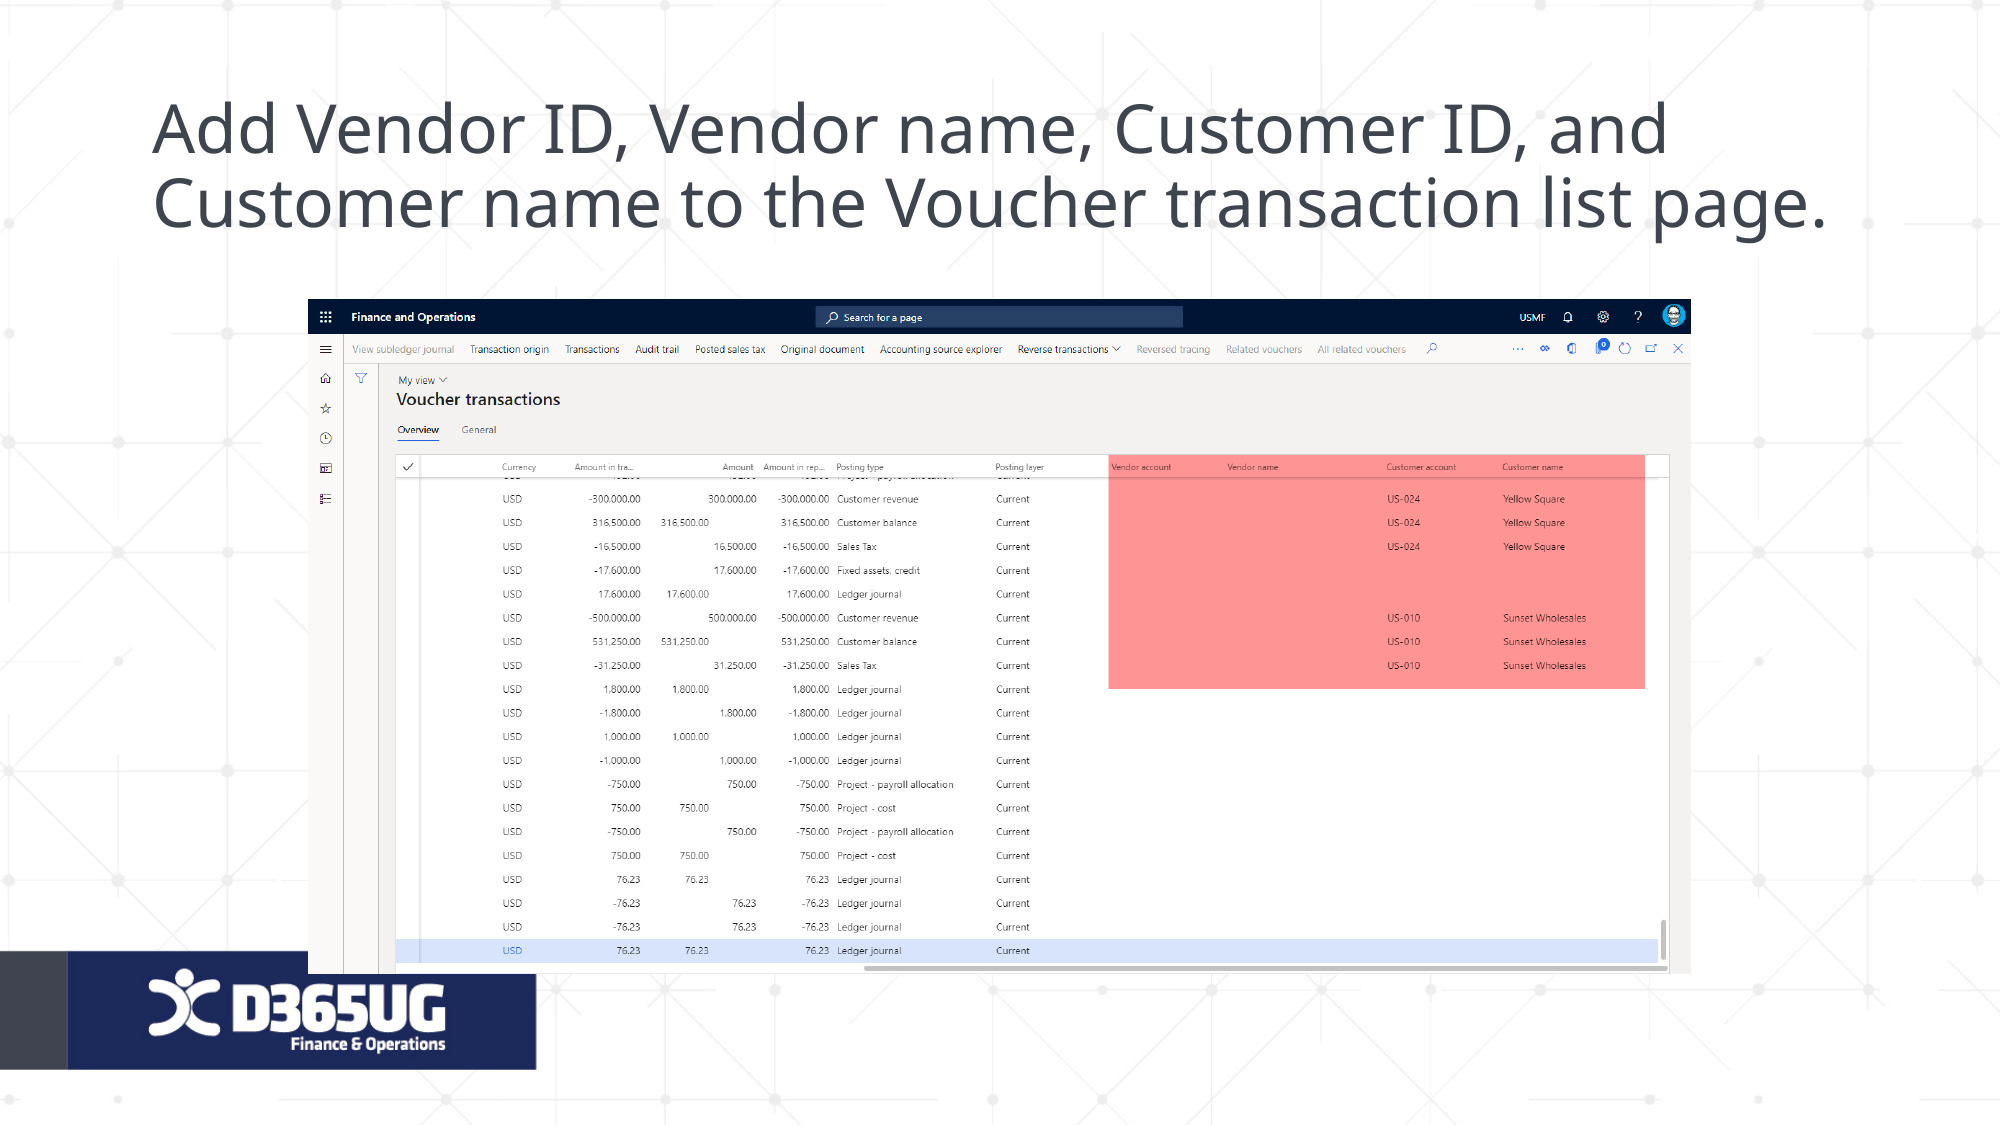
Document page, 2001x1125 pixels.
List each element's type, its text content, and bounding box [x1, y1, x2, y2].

picture [0, 0, 2001, 1125]
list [308, 299, 1692, 974]
title Add Vendor ID, Vendor name, Customer ID, and Customer name to the Voucher transaction list page. [137, 59, 1863, 278]
